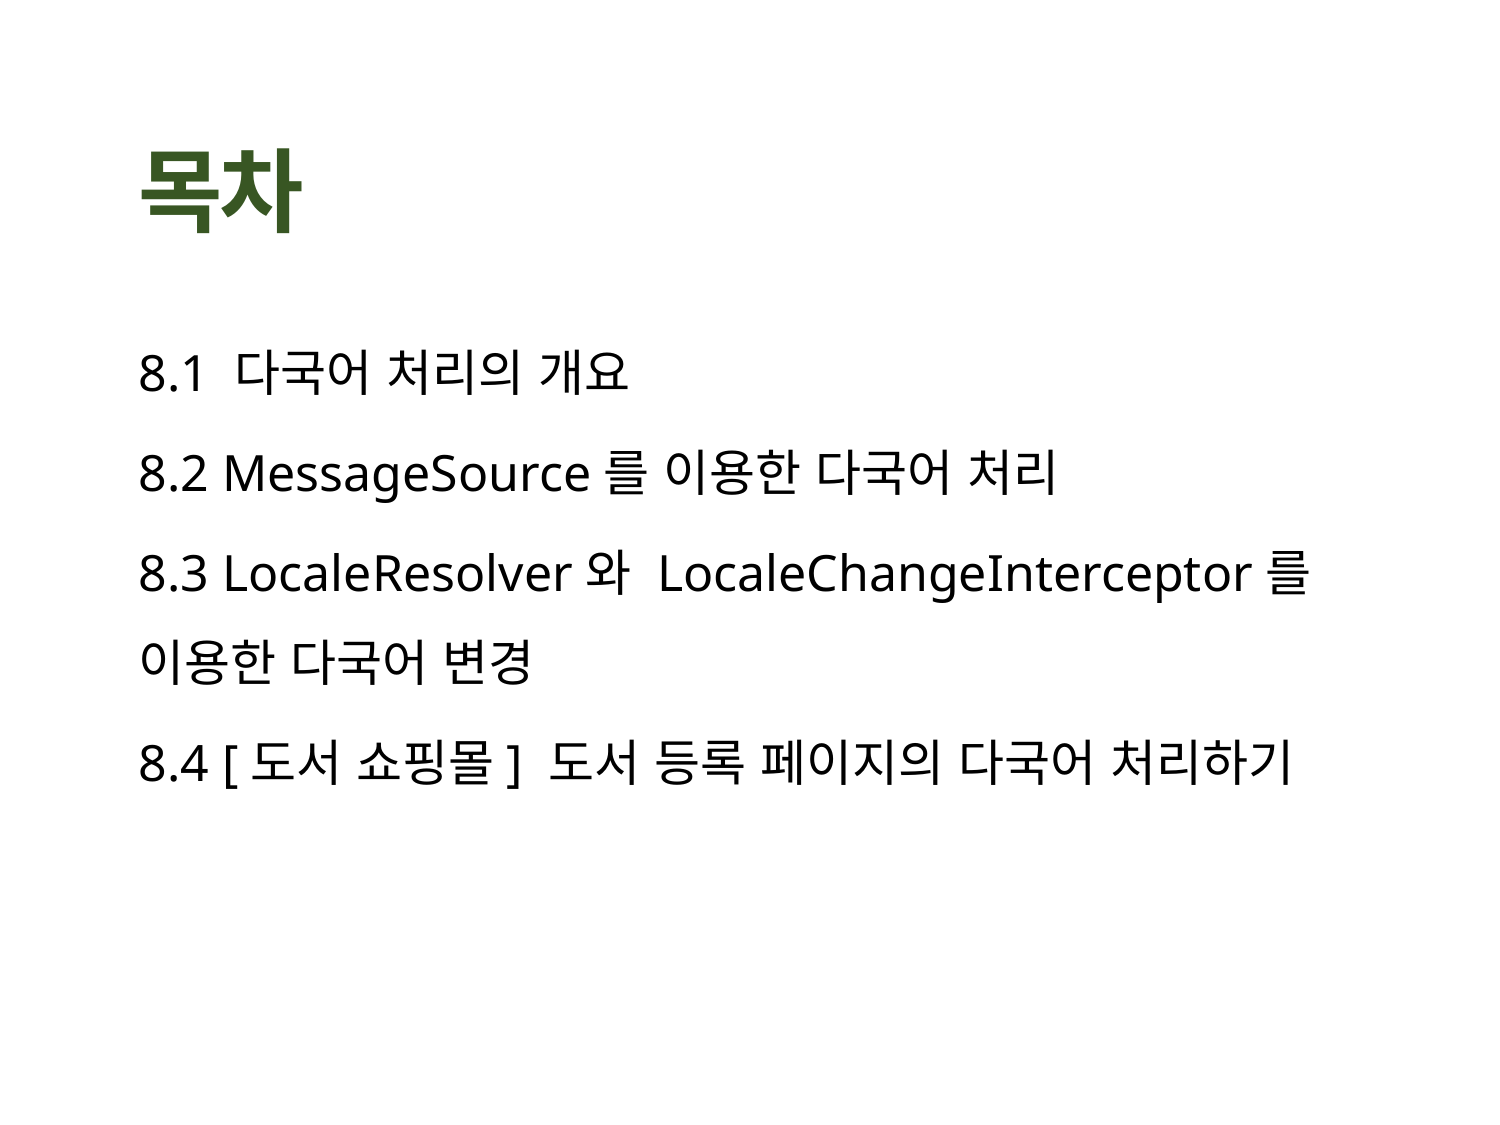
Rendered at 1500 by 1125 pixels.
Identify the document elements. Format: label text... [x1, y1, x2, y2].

list 8.1 다국어 처리의 개요 8.2 MessageSource를 이용한 다국어 처리 8.3 LocaleResolver와 LocaleChangeInterceptor를 이용한 다국어 변경 8.4 [도서 쇼핑몰] 도서 등록 페이지의 다국어 처리하기 [123, 303, 1433, 978]
